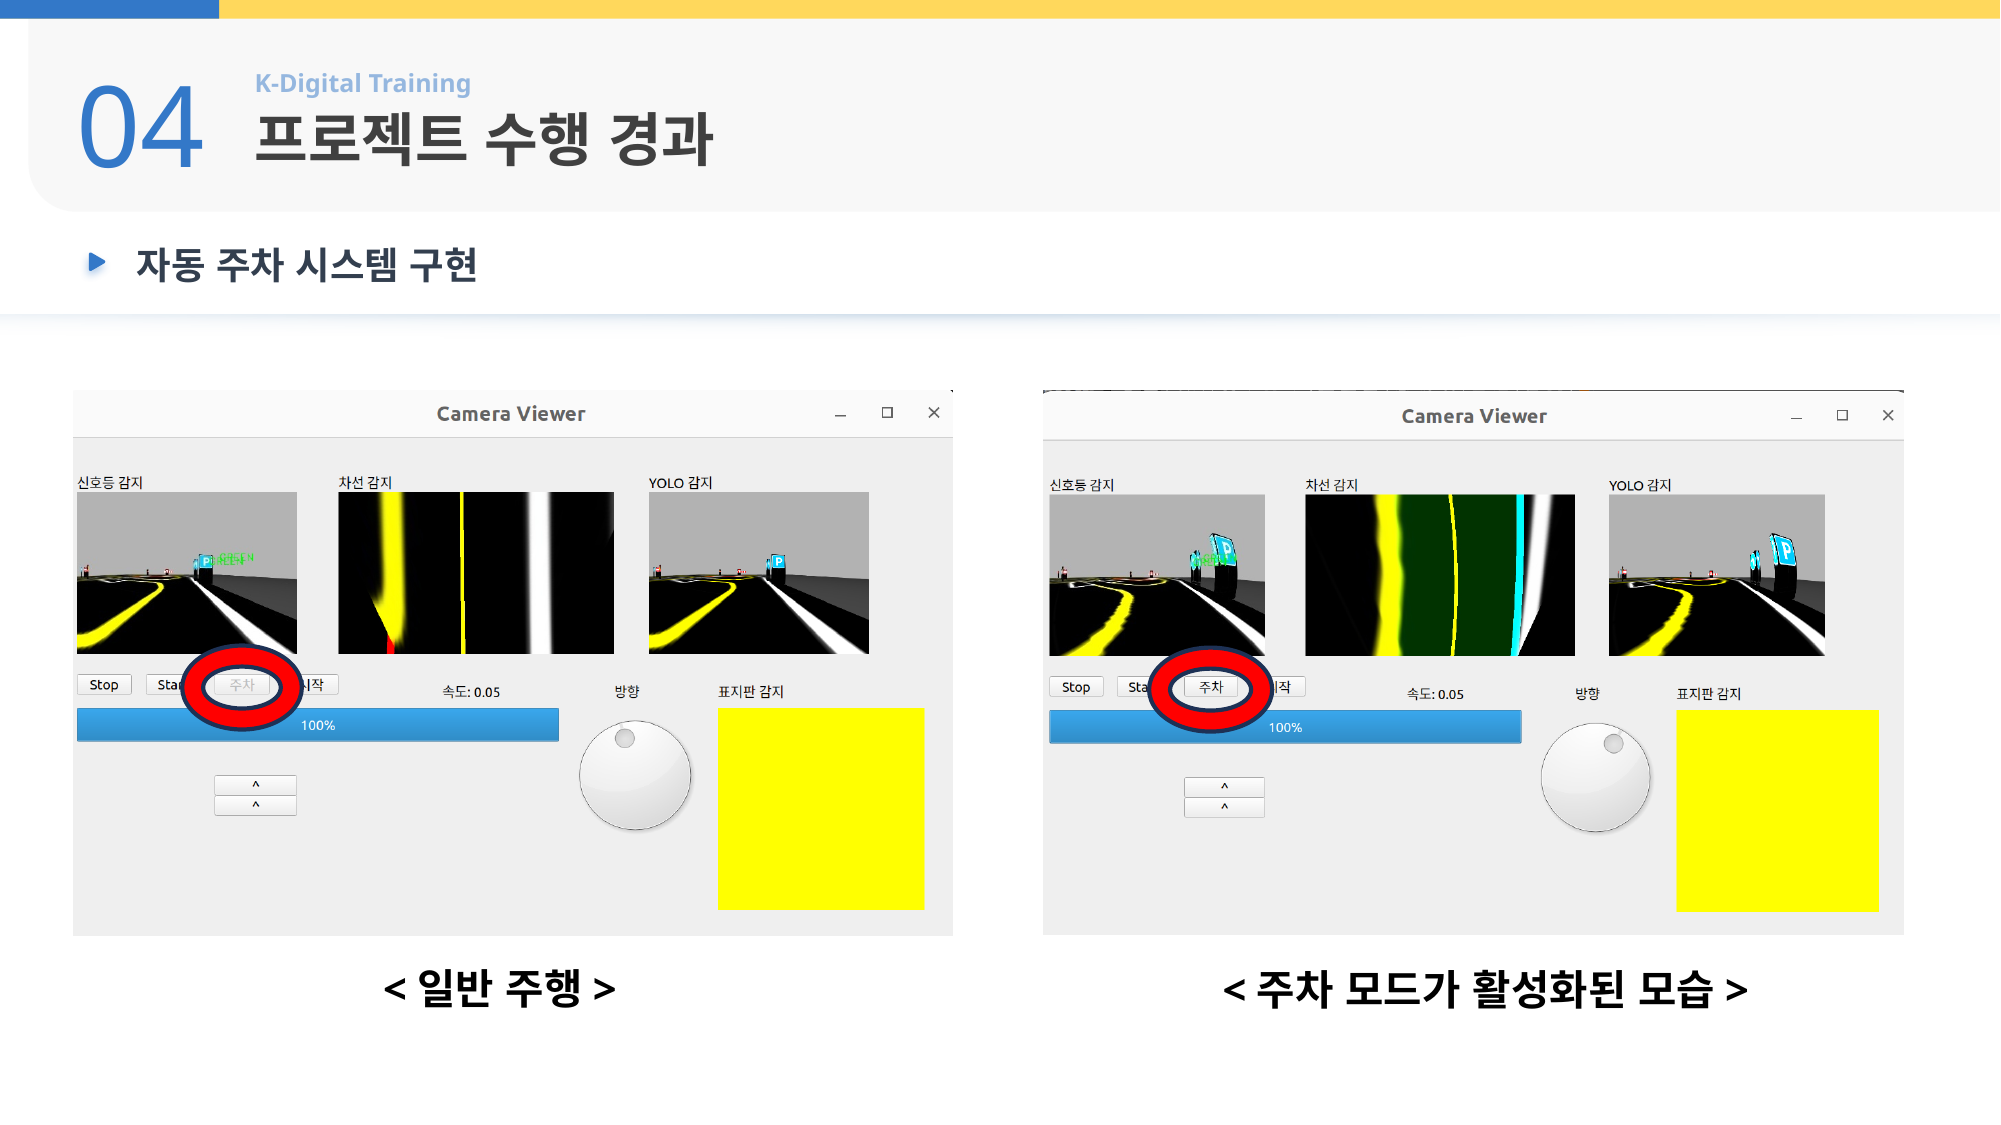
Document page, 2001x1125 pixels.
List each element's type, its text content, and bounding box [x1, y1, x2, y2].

text_box <주차 모드가 활성화된 모습> [1184, 956, 1788, 1022]
picture [0, 314, 2000, 353]
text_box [88, 234, 1816, 296]
text_box <일반 주행> [211, 955, 789, 1021]
text_box [26, 19, 2000, 214]
picture [72, 389, 953, 937]
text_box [61, 54, 1038, 190]
text_box [0, 0, 220, 19]
picture [1042, 389, 1905, 935]
text_box [220, 0, 2000, 19]
